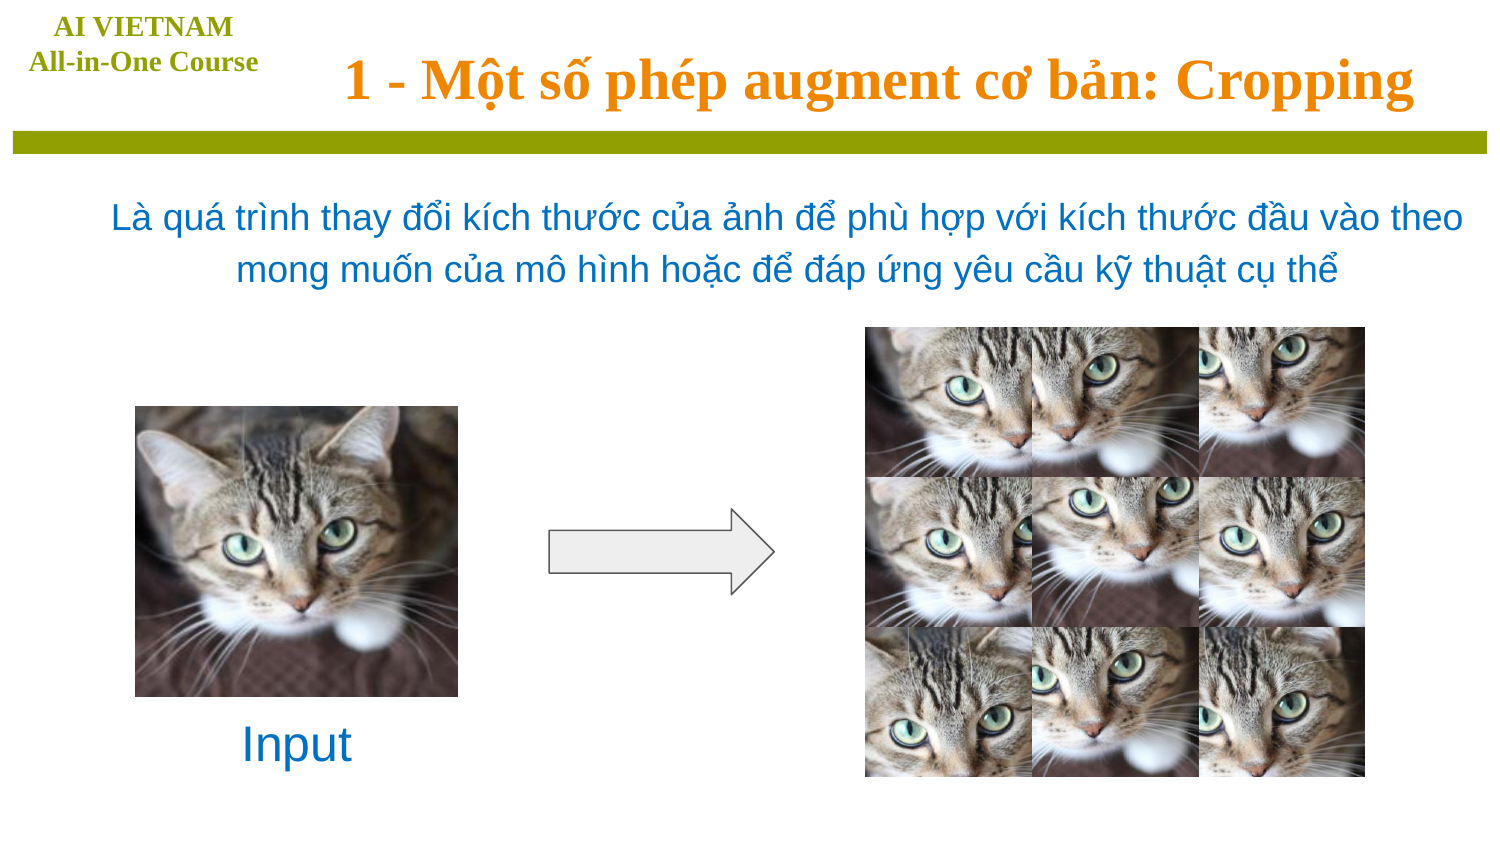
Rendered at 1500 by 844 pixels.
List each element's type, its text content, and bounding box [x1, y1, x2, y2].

text_box AI VIETNAM All-in-One Course [12, 0, 275, 86]
text_box Input [147, 705, 446, 787]
picture [865, 326, 1365, 777]
text_box [12, 130, 1488, 154]
picture [135, 406, 459, 697]
text_box Là quá trình thay đổi kích thước của ảnh để phù hợp với kích thước đầu vào theo mong muốn của mô hình hoặc để đáp ứng yêu cầu kỹ thuật cụ thể [0, 171, 1500, 305]
title 1 - Một số phép augment cơ bản: Cropping [292, 26, 1467, 120]
text_box [549, 508, 775, 595]
